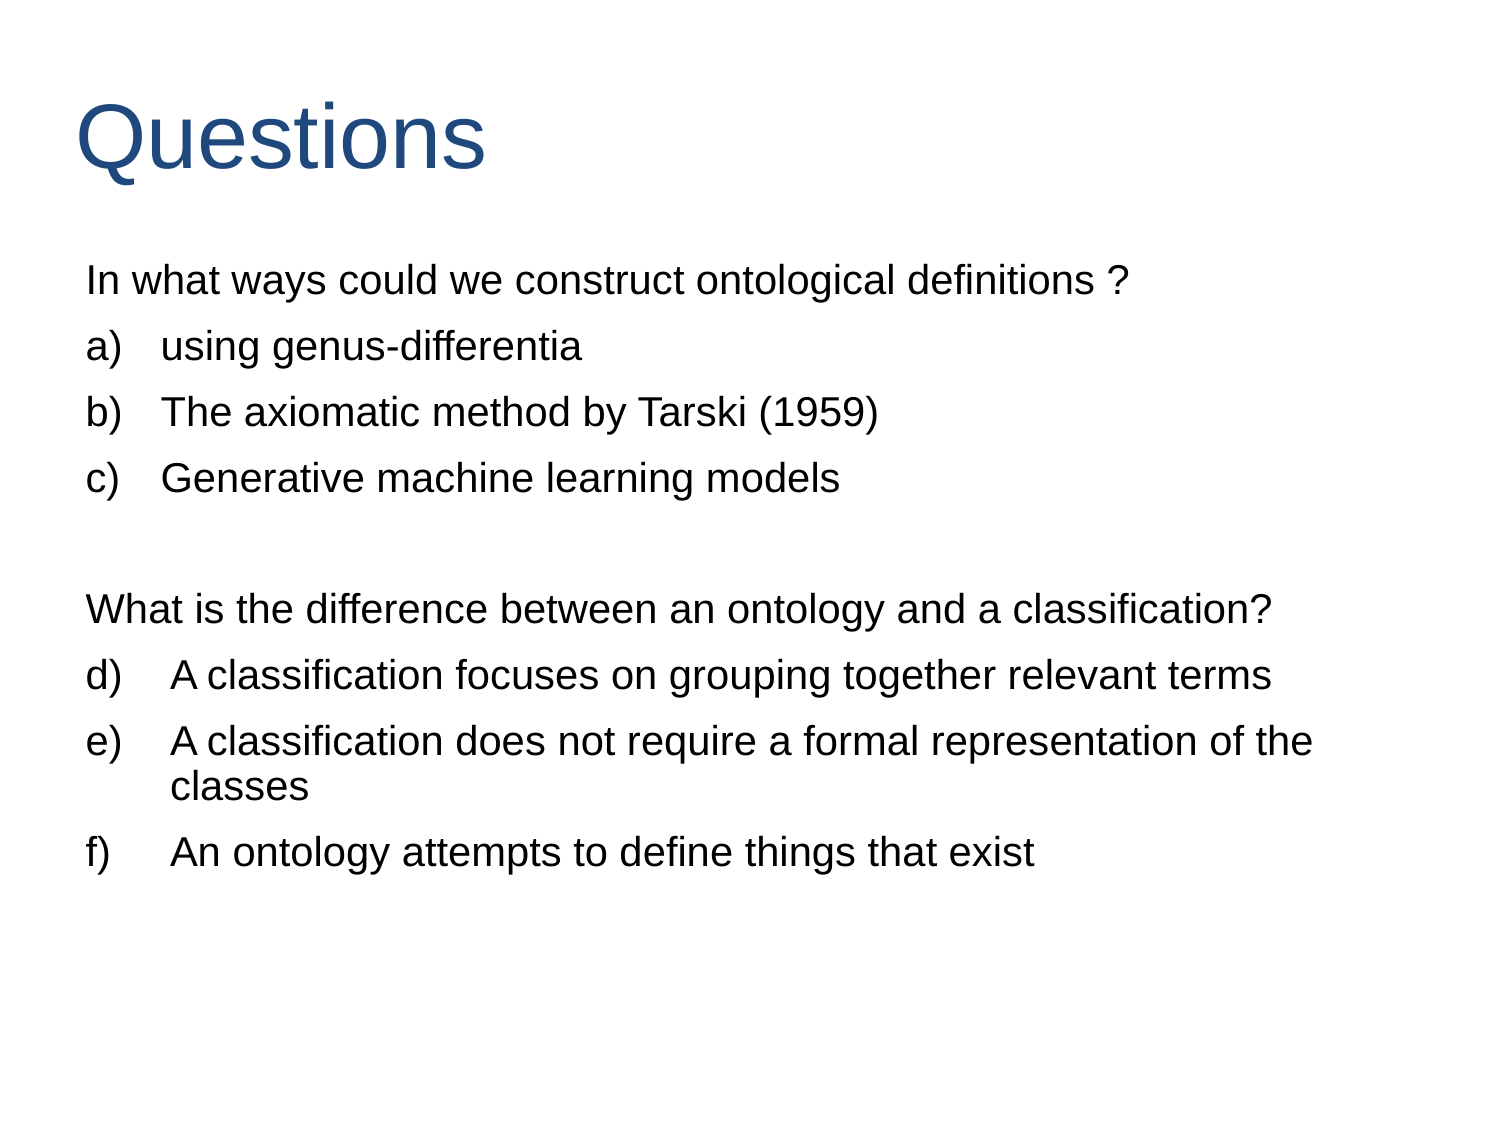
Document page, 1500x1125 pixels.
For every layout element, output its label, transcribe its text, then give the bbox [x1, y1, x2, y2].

title Questions [75, 44, 1425, 233]
list In what ways could we construct ontological definitions ? using genus-differentia The axiomatic method by Tarski (1959) Generative machine learning models What is the difference between an ontology and a classification? A classification focuses on grouping together relevant terms A classification does not require a formal representation of the classes An ontology attempts to define things that exist [85, 258, 1436, 911]
